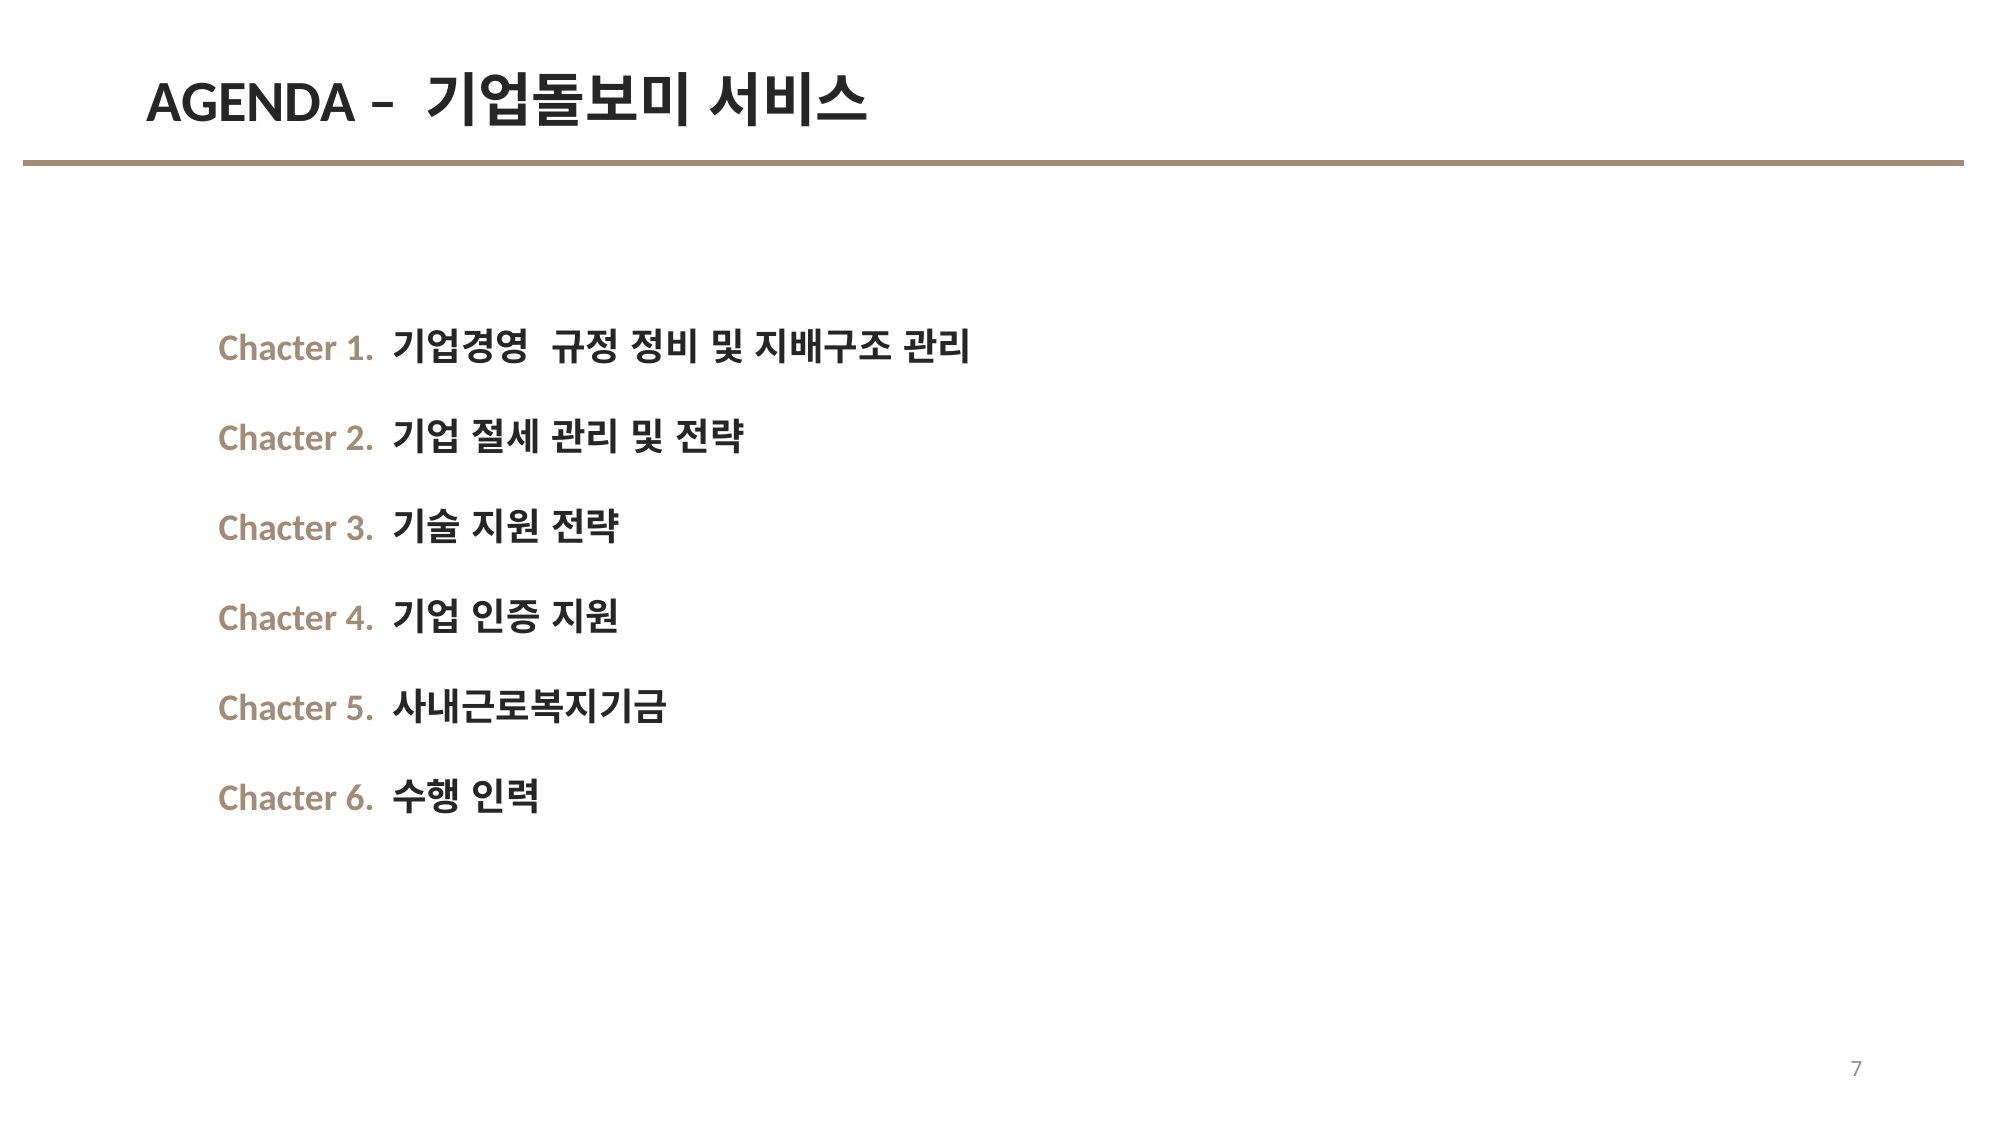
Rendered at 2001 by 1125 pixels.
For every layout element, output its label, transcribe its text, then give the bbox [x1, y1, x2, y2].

text_box Chacter 1. 기업경영 규정 정비 및 지배구조 관리 Chacter 2. 기업 절세 관리 및 전략 Chacter 3. 기술 지원 전략 Chacter 4. 기업 인증 지원 Chacter 5. 사내근로복지기금 Chacter 6. 수행 인력 [203, 270, 1344, 946]
text_box AGENDA – 기업돌보미 서비스 [22, 55, 940, 141]
slide_number 7 [1412, 1042, 1863, 1103]
